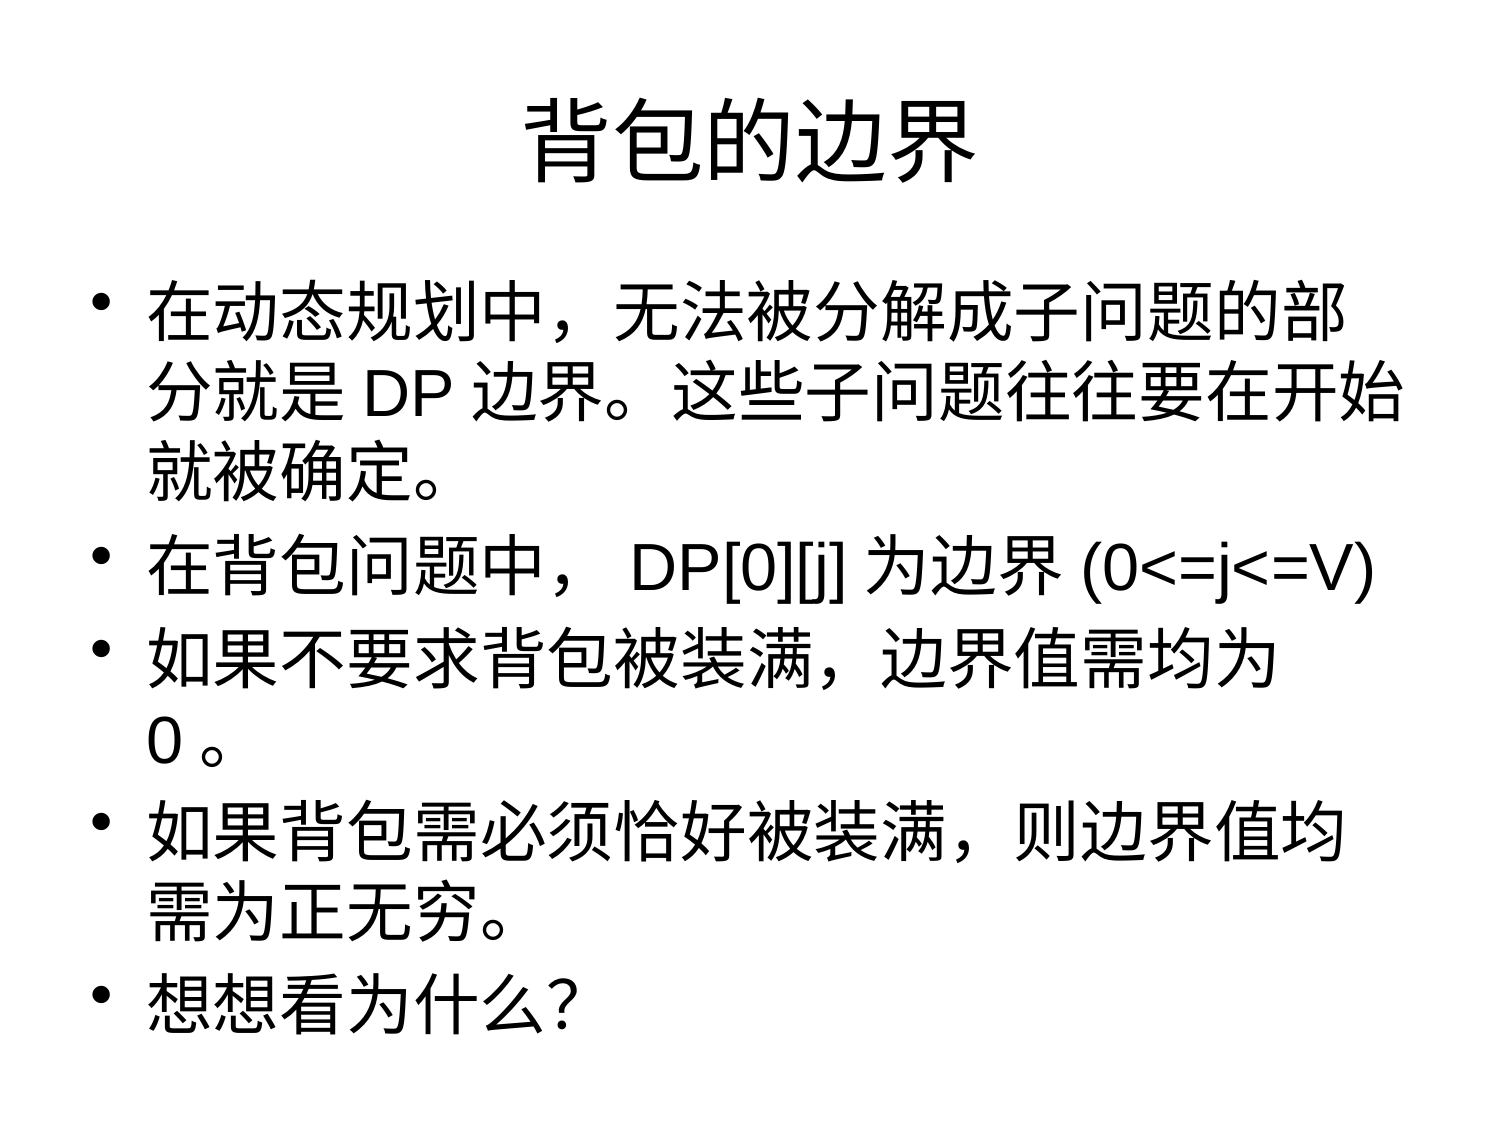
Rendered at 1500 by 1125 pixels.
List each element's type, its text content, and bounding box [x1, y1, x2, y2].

list 在动态规划中，无法被分解成子问题的部分就是DP边界。这些子问题往往要在开始就被确定。 在背包问题中，DP[0][j]为边界(0<=j<=V) 如果不要求背包被装满，边界值需均为0。 如果背包需必须恰好被装满，则边界值均需为正无穷。 想想看为什么？ [75, 262, 1425, 1005]
title 背包的边界 [75, 45, 1425, 233]
